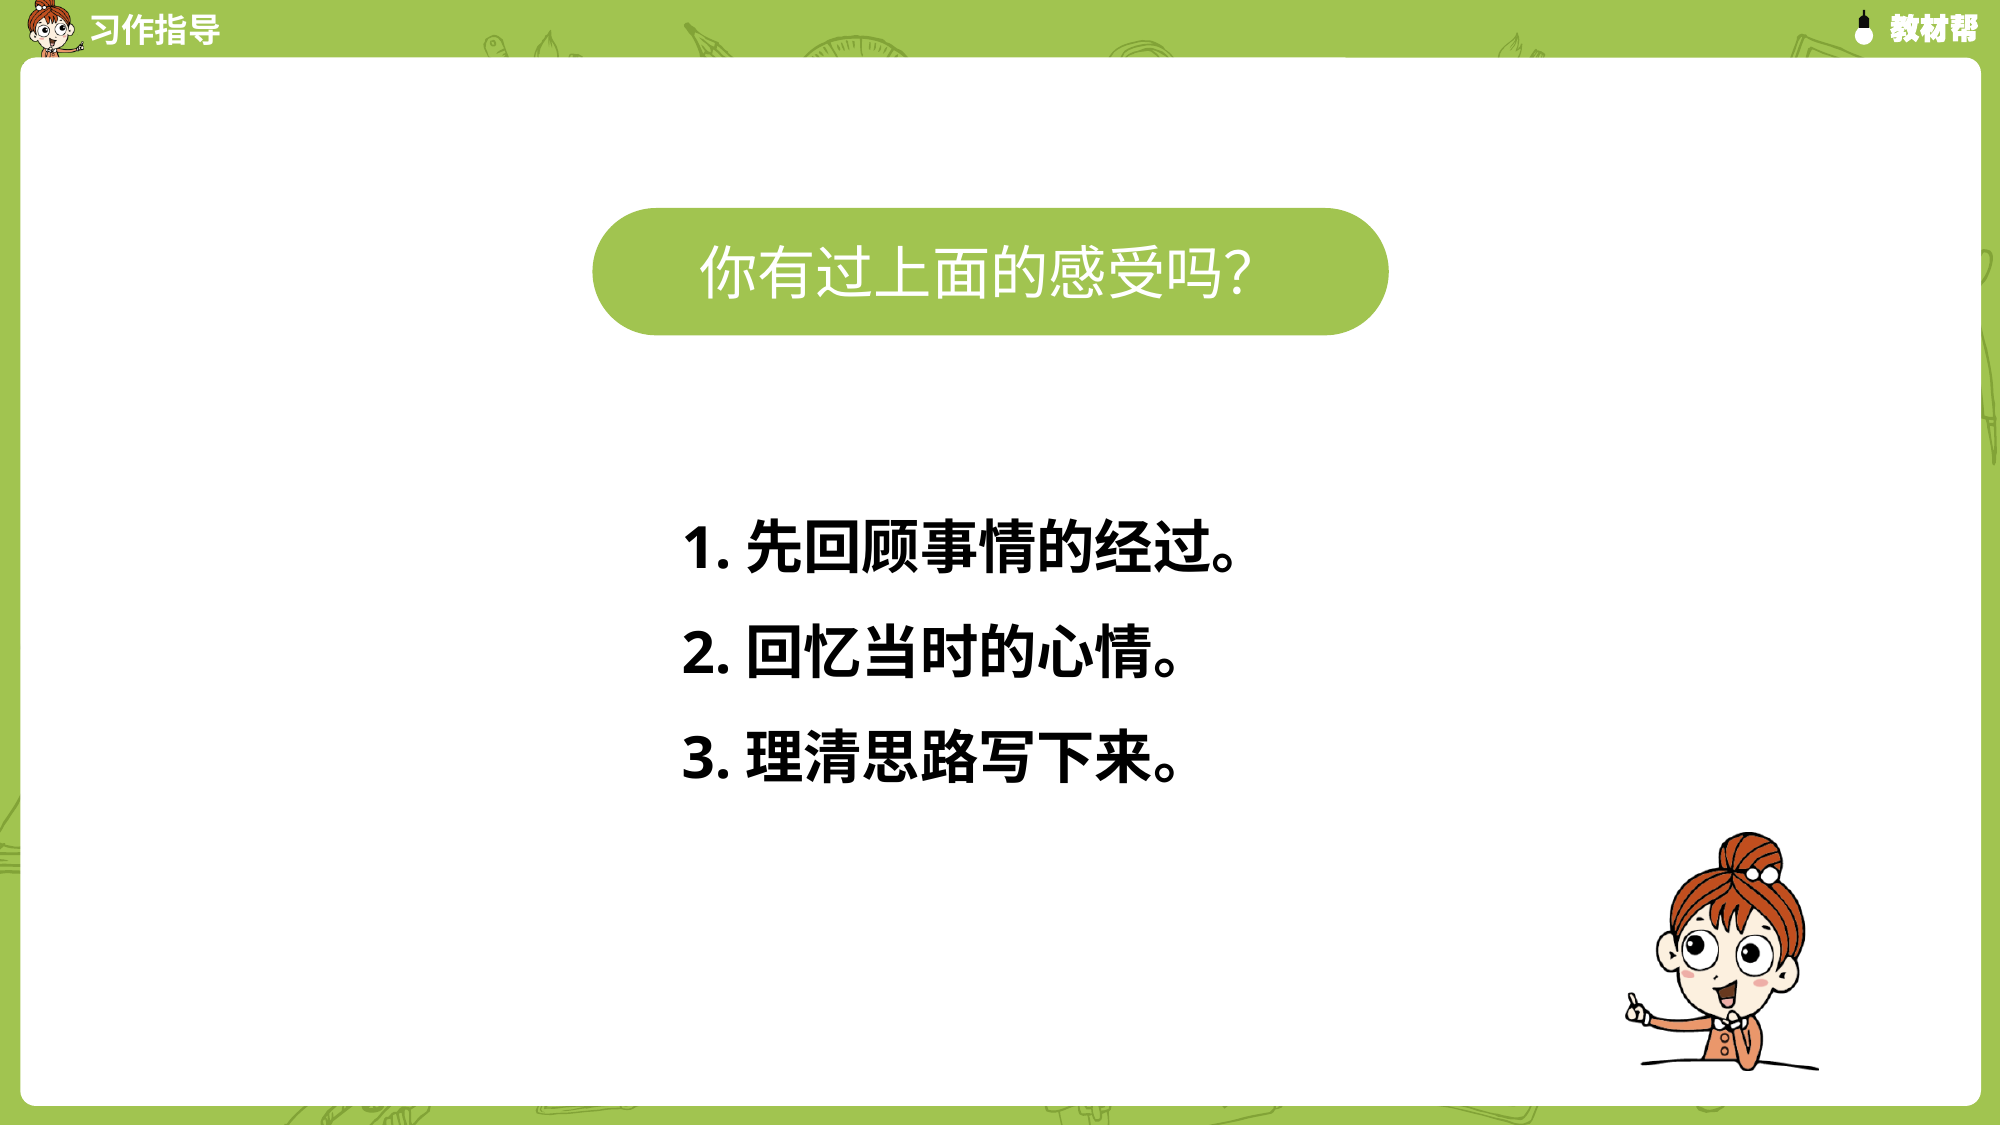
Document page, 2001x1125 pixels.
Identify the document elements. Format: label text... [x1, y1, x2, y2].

text_box 1.先回顾事情的经过。 2.回忆当时的心情。 3.理清思路写下来。 [666, 467, 1341, 798]
picture [23, 0, 84, 63]
text_box 你有过上面的感受吗？ [591, 206, 1390, 337]
picture [1624, 832, 1819, 1071]
